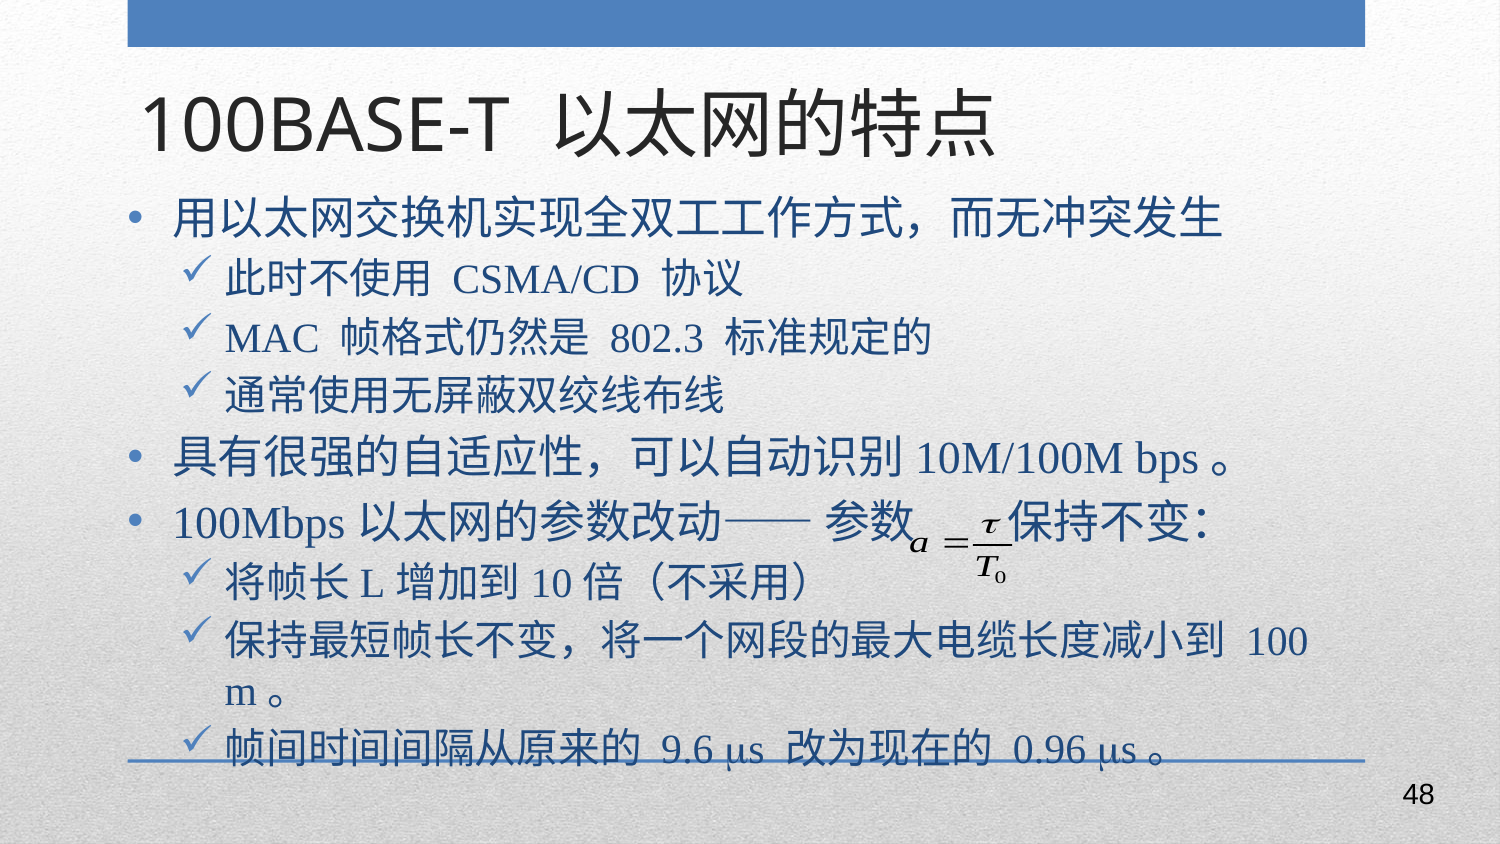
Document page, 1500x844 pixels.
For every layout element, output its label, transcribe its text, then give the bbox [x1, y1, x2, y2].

picture [0, 0, 1500, 844]
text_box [902, 503, 1023, 592]
text_box 48 [1074, 768, 1450, 827]
list 用以太网交换机实现全双工工作方式，而无冲突发生 此时不使用 CSMA/CD 协议 MAC 帧格式仍然是 802.3 标准规定的 通常使用无屏蔽双绞线布线 具有很强的自适应性，可以自动识别10M/100M bps。 100Mbps以太网的参数改动—— 参数 保持不变： 将帧长L增加到10倍（不采用） 保持最短帧长不变，将一个网段的最大电缆长度减小到 100 m。 帧间时间间隔从原来的 9.6 s 改为现在的 0.96 s。 [112, 218, 1378, 744]
title 100BASE-T 以太网的特点 [123, 43, 1373, 174]
